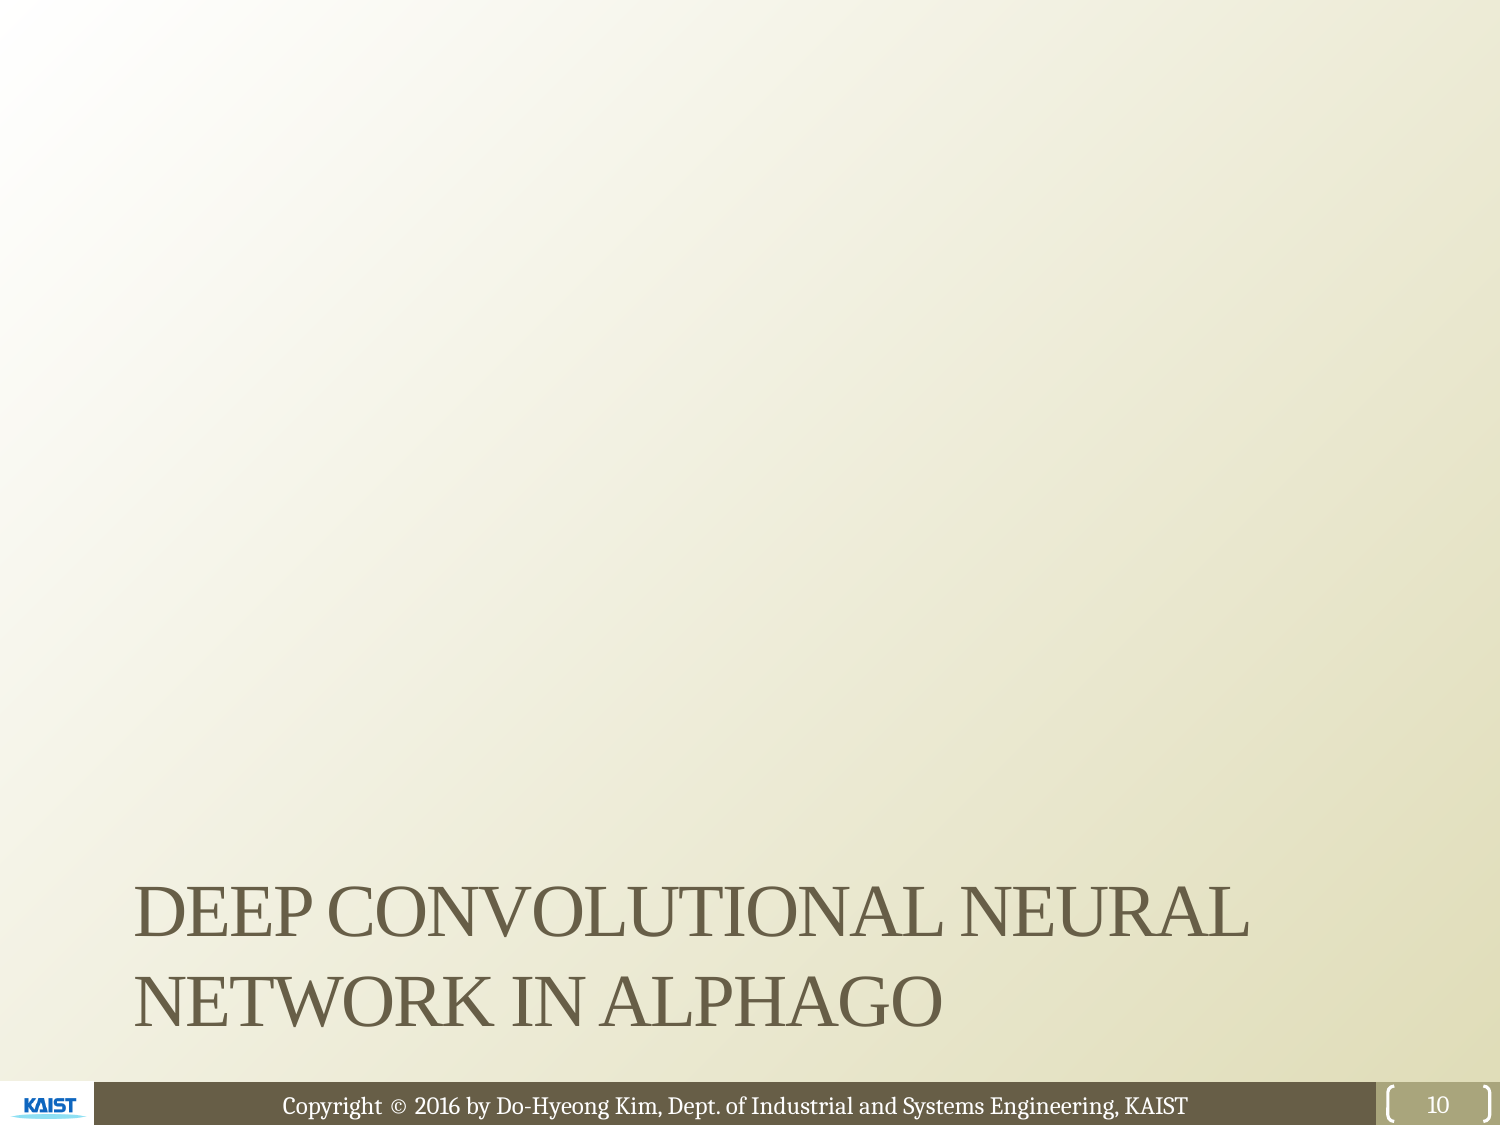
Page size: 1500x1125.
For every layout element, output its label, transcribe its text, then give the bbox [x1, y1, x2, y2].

title Deep convolutional neural network in alphago [118, 854, 1375, 1046]
slide_number 10 [1386, 1084, 1492, 1123]
picture [0, 1081, 94, 1125]
